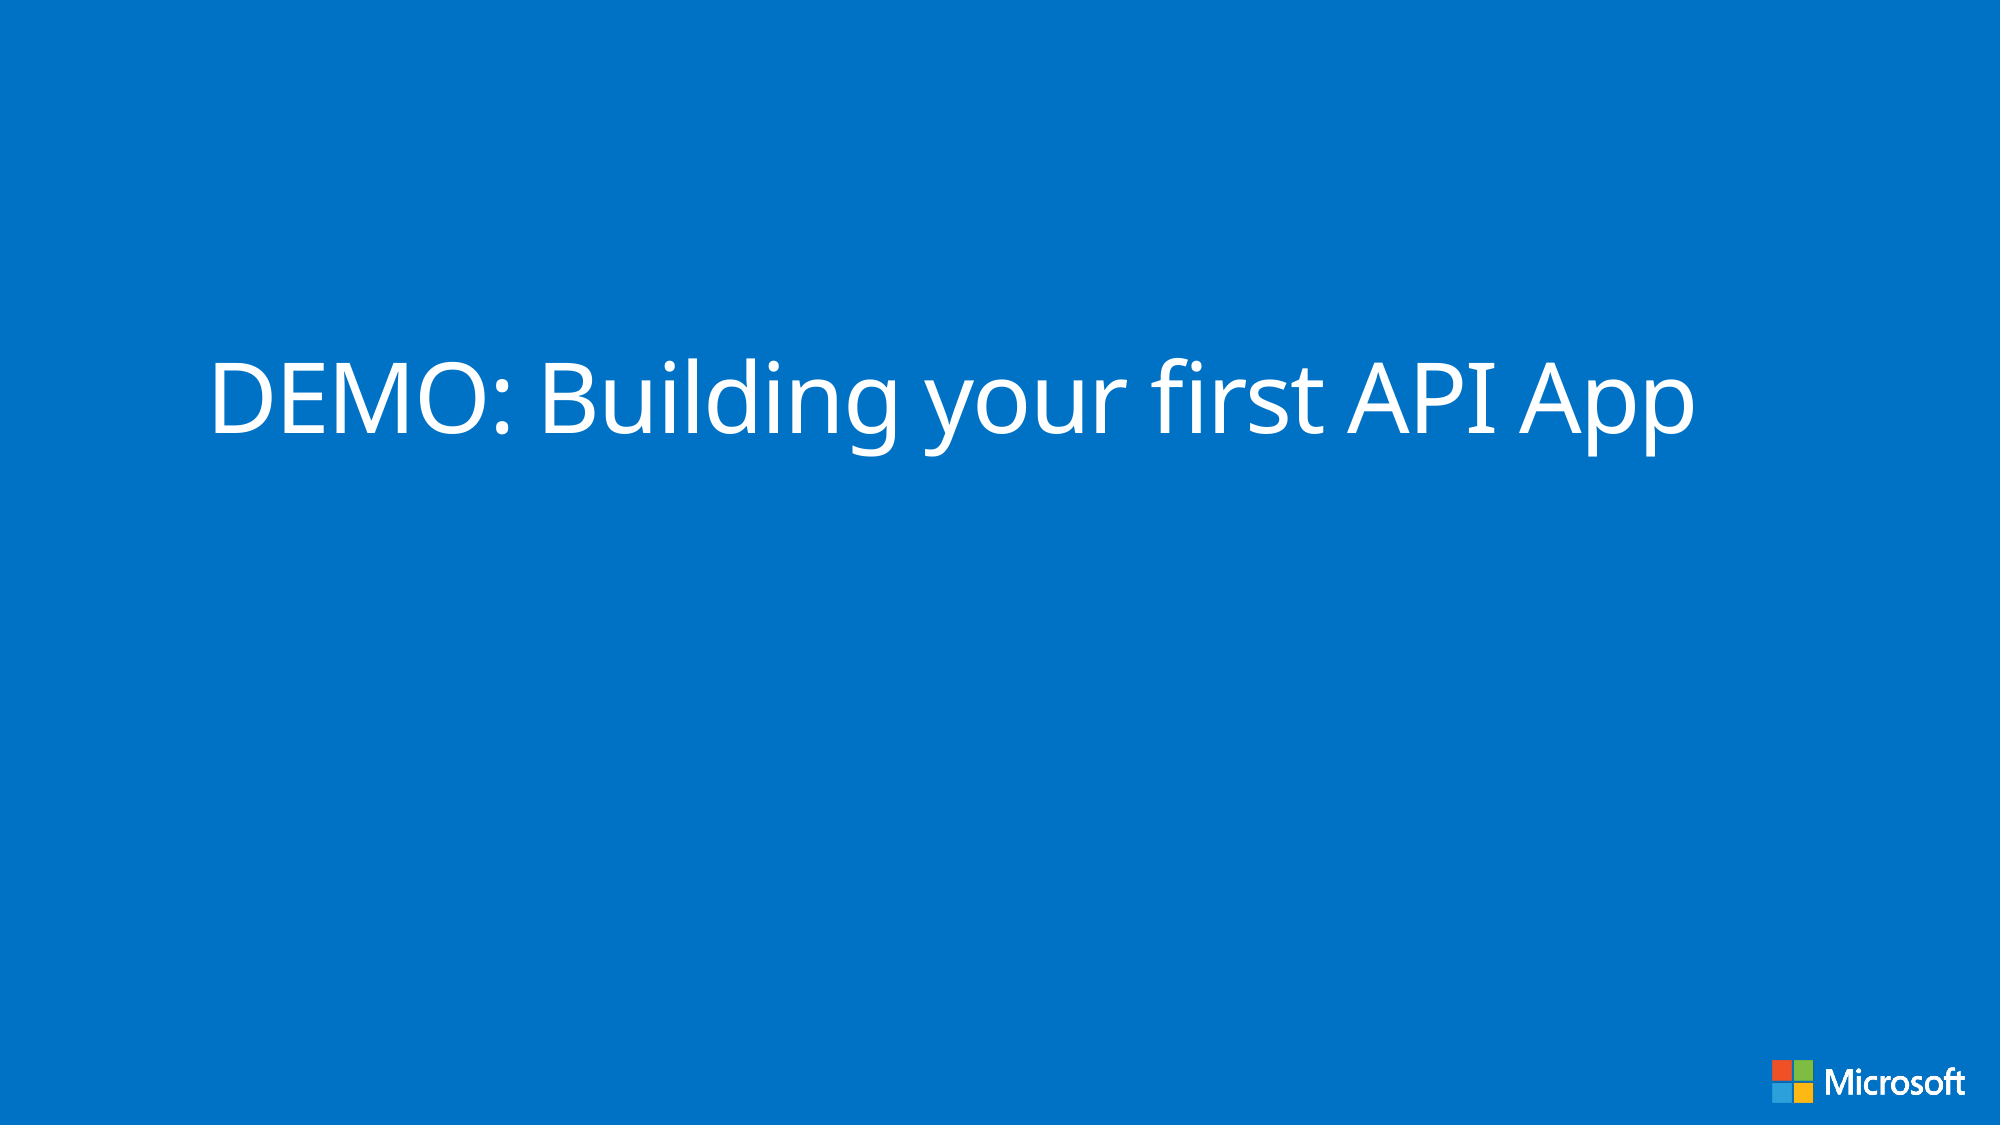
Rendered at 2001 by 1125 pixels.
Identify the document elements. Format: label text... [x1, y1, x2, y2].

title DEMO: Building your first API App [191, 341, 1809, 636]
picture [1772, 1060, 1965, 1103]
